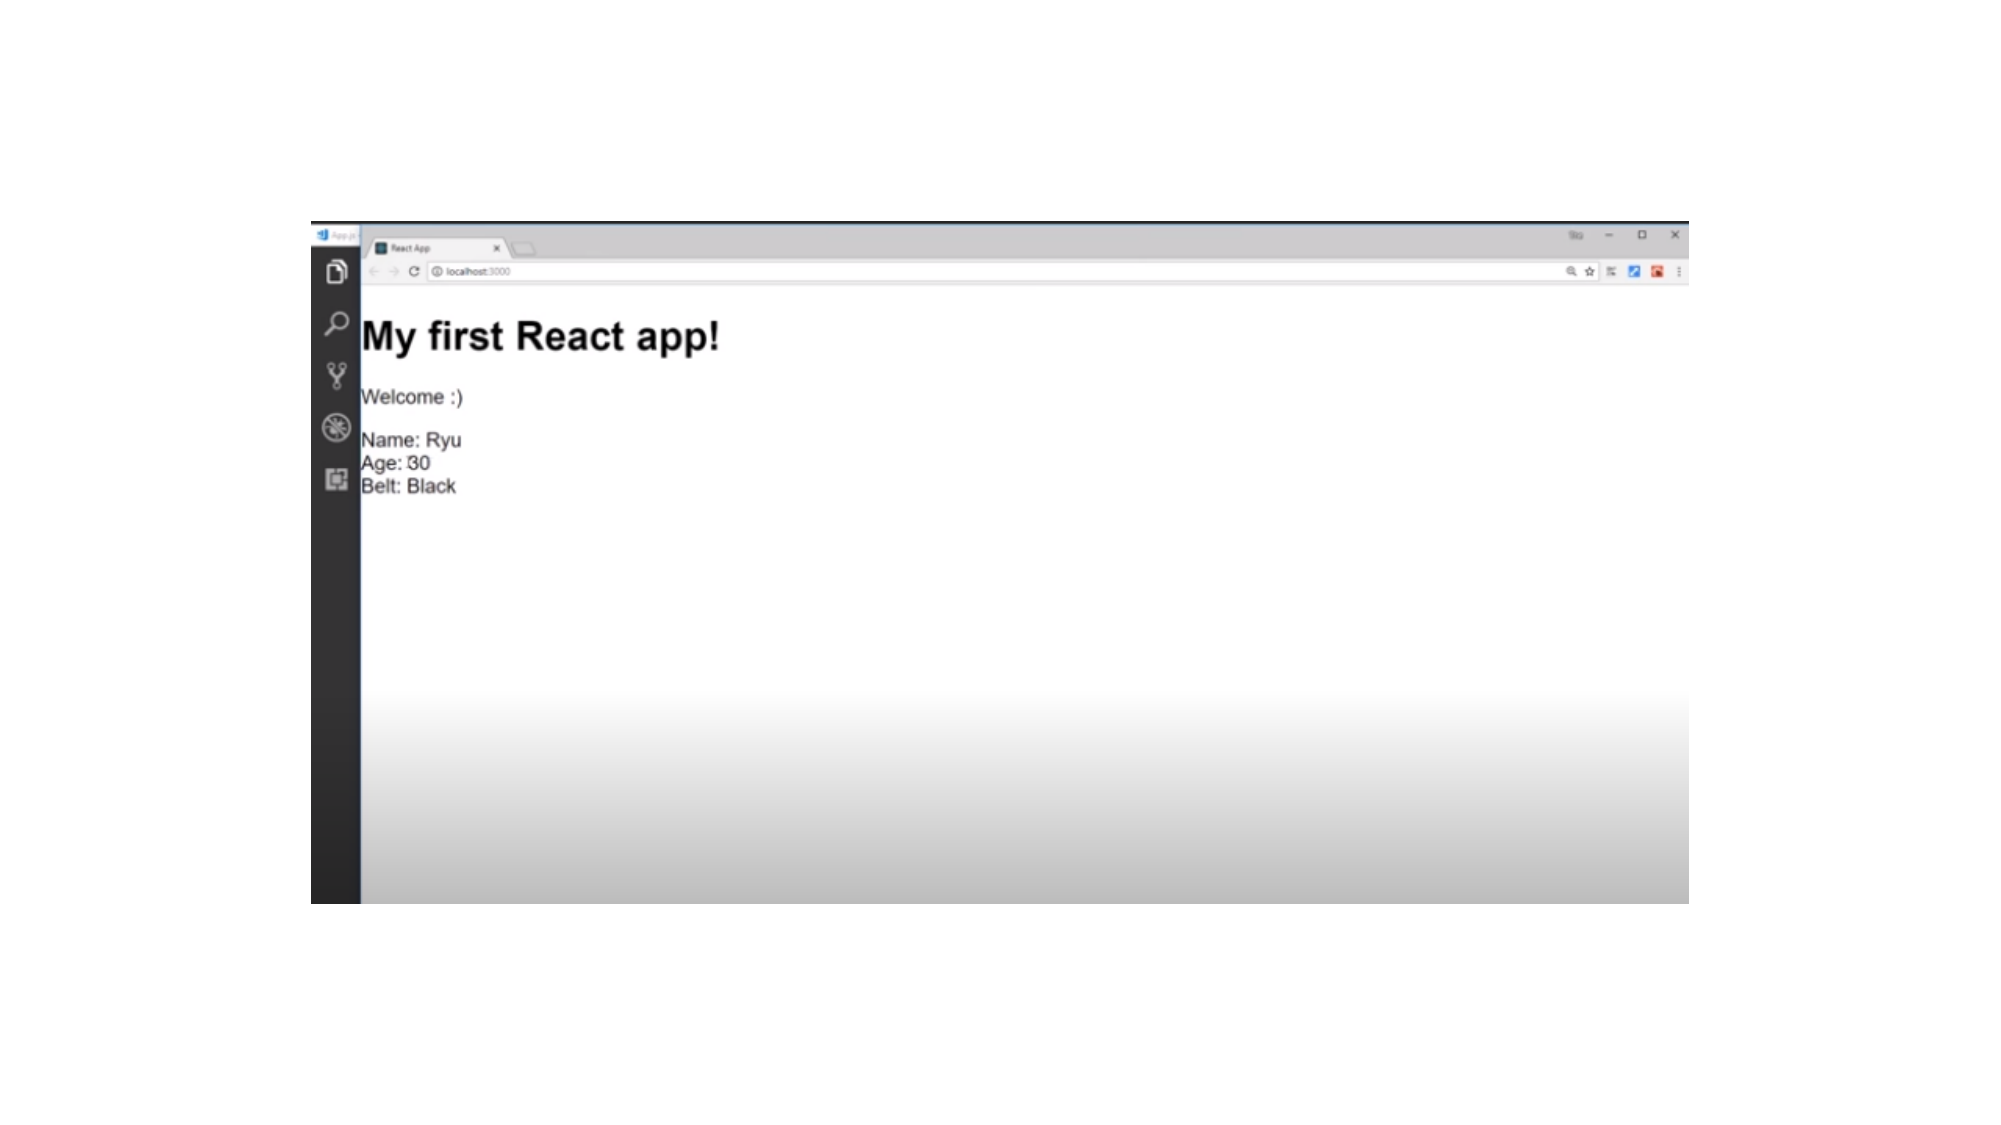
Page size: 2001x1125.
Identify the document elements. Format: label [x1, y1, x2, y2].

picture [311, 221, 1689, 904]
